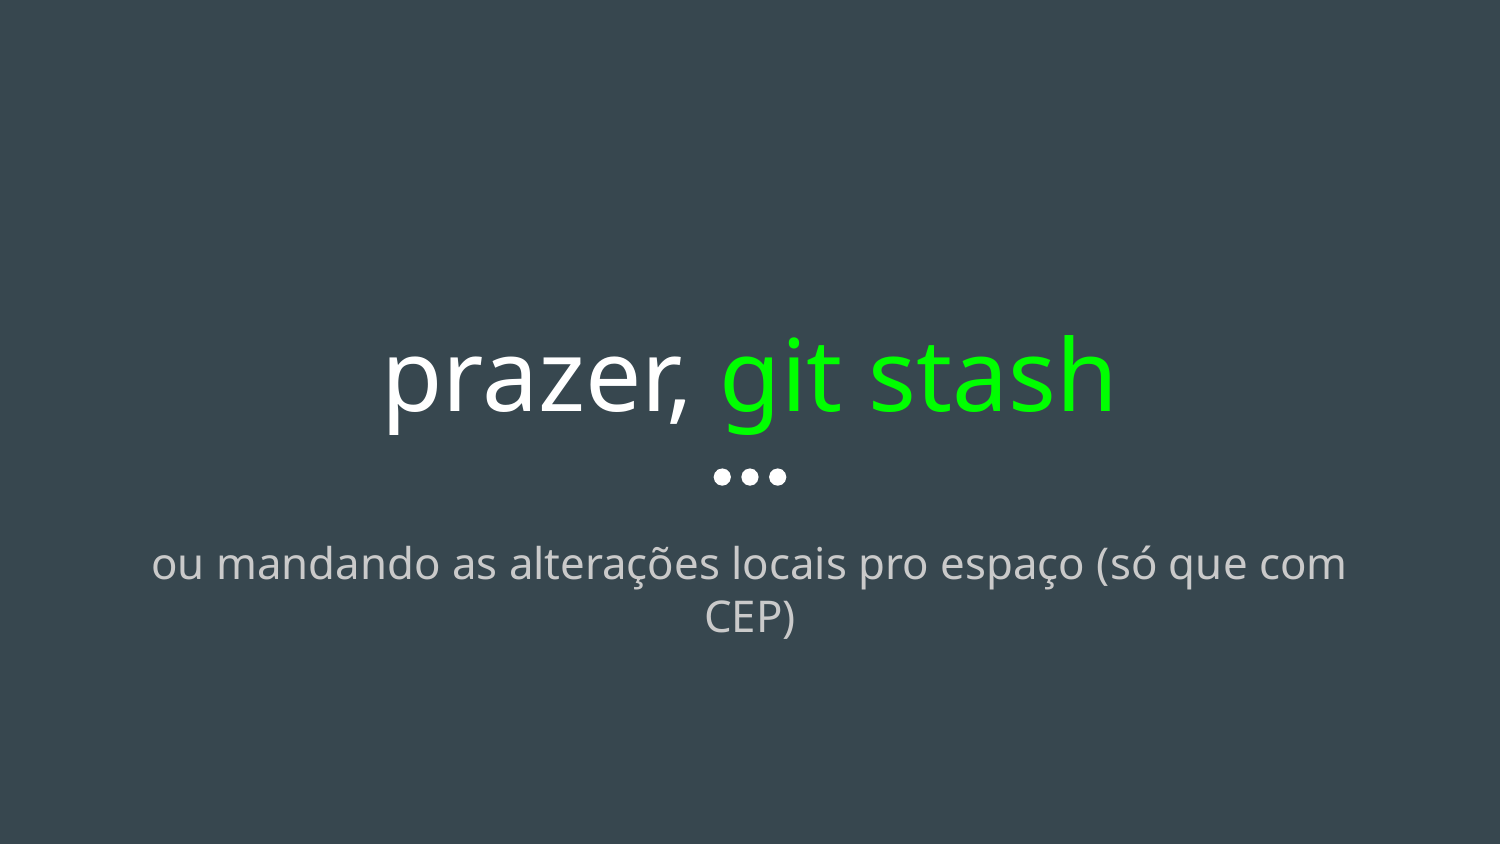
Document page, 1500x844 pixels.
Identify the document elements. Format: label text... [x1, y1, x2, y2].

title prazer, git stash [110, 162, 1390, 447]
subtitle ou mandando as alterações locais pro espaço (só que com CEP) [110, 520, 1390, 651]
